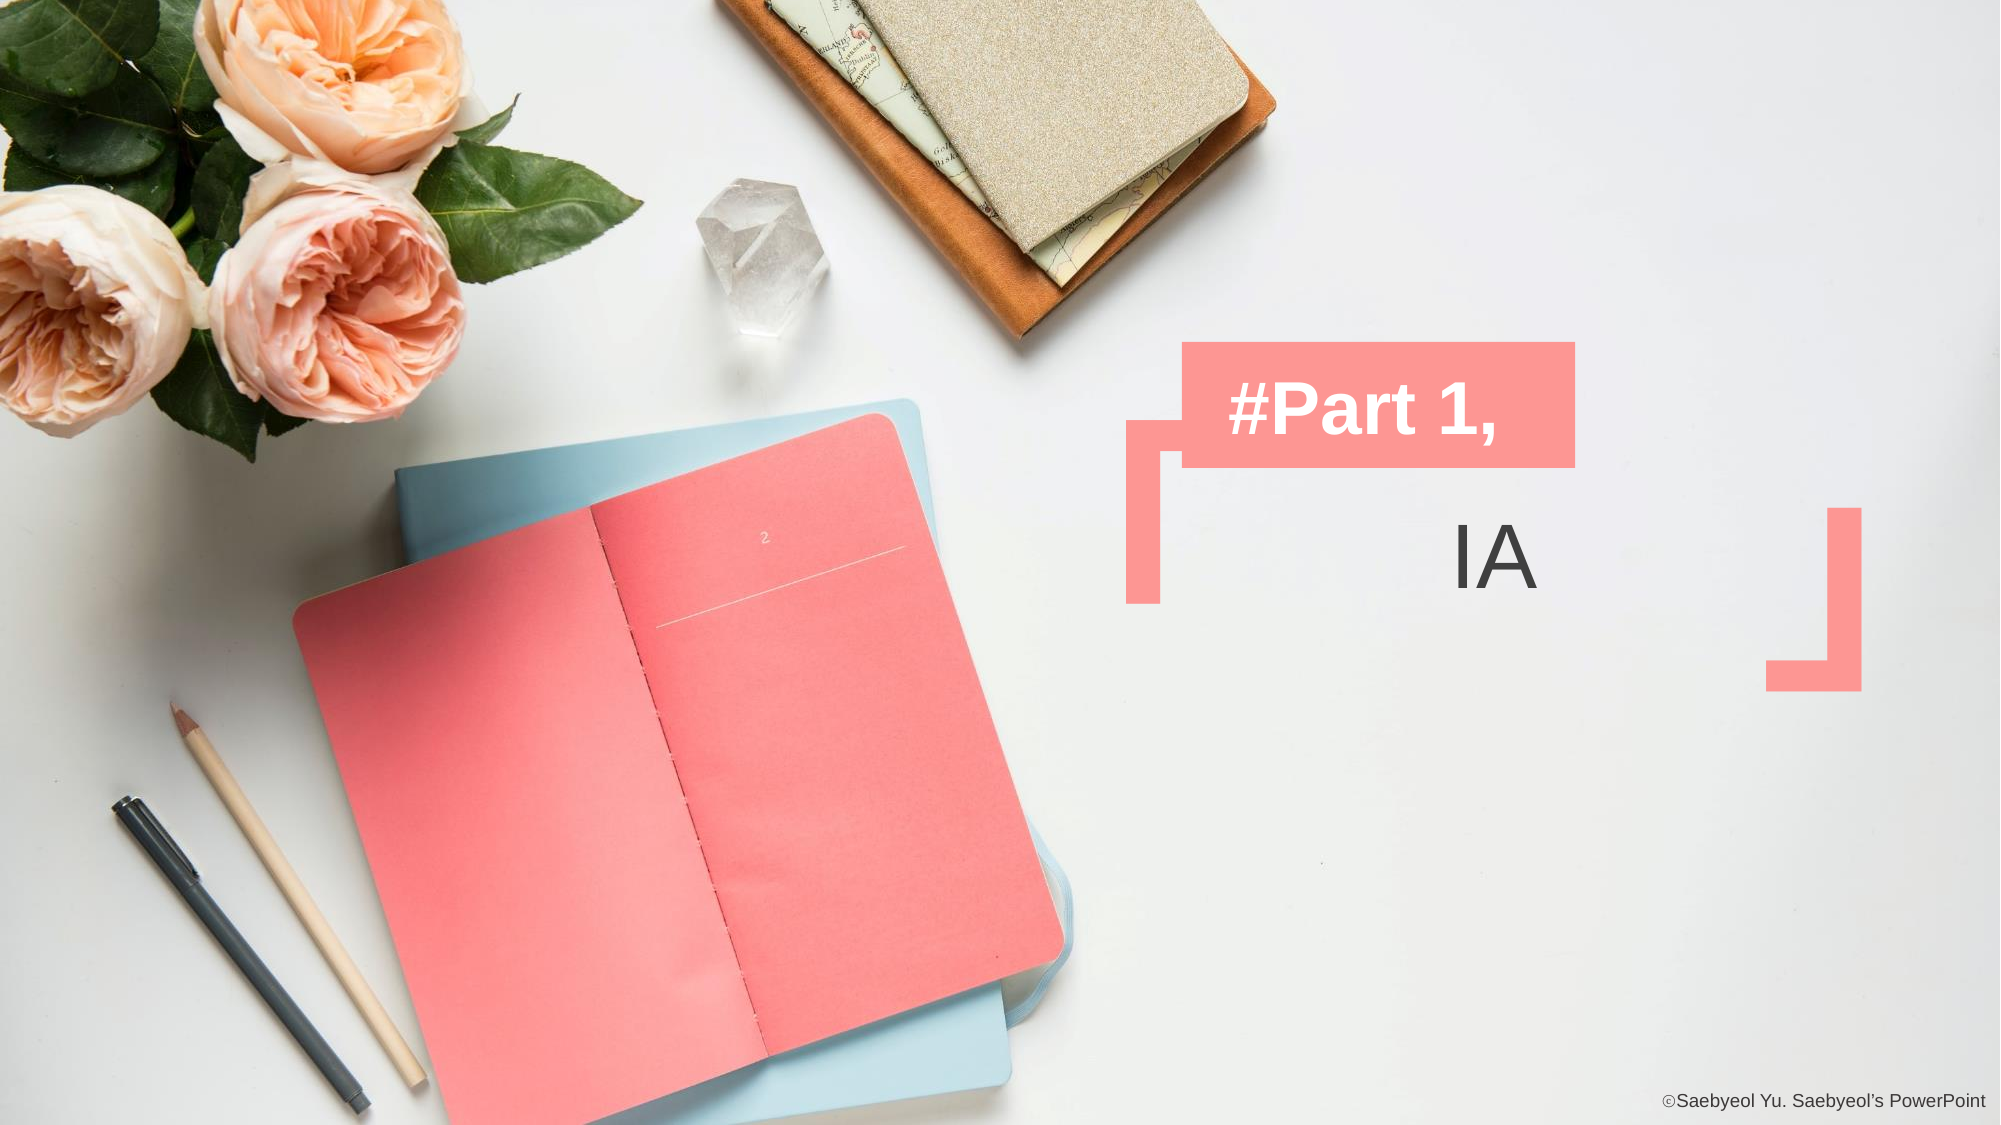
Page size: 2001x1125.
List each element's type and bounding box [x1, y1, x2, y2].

text_box [1181, 341, 1576, 468]
picture [0, 0, 2000, 1125]
